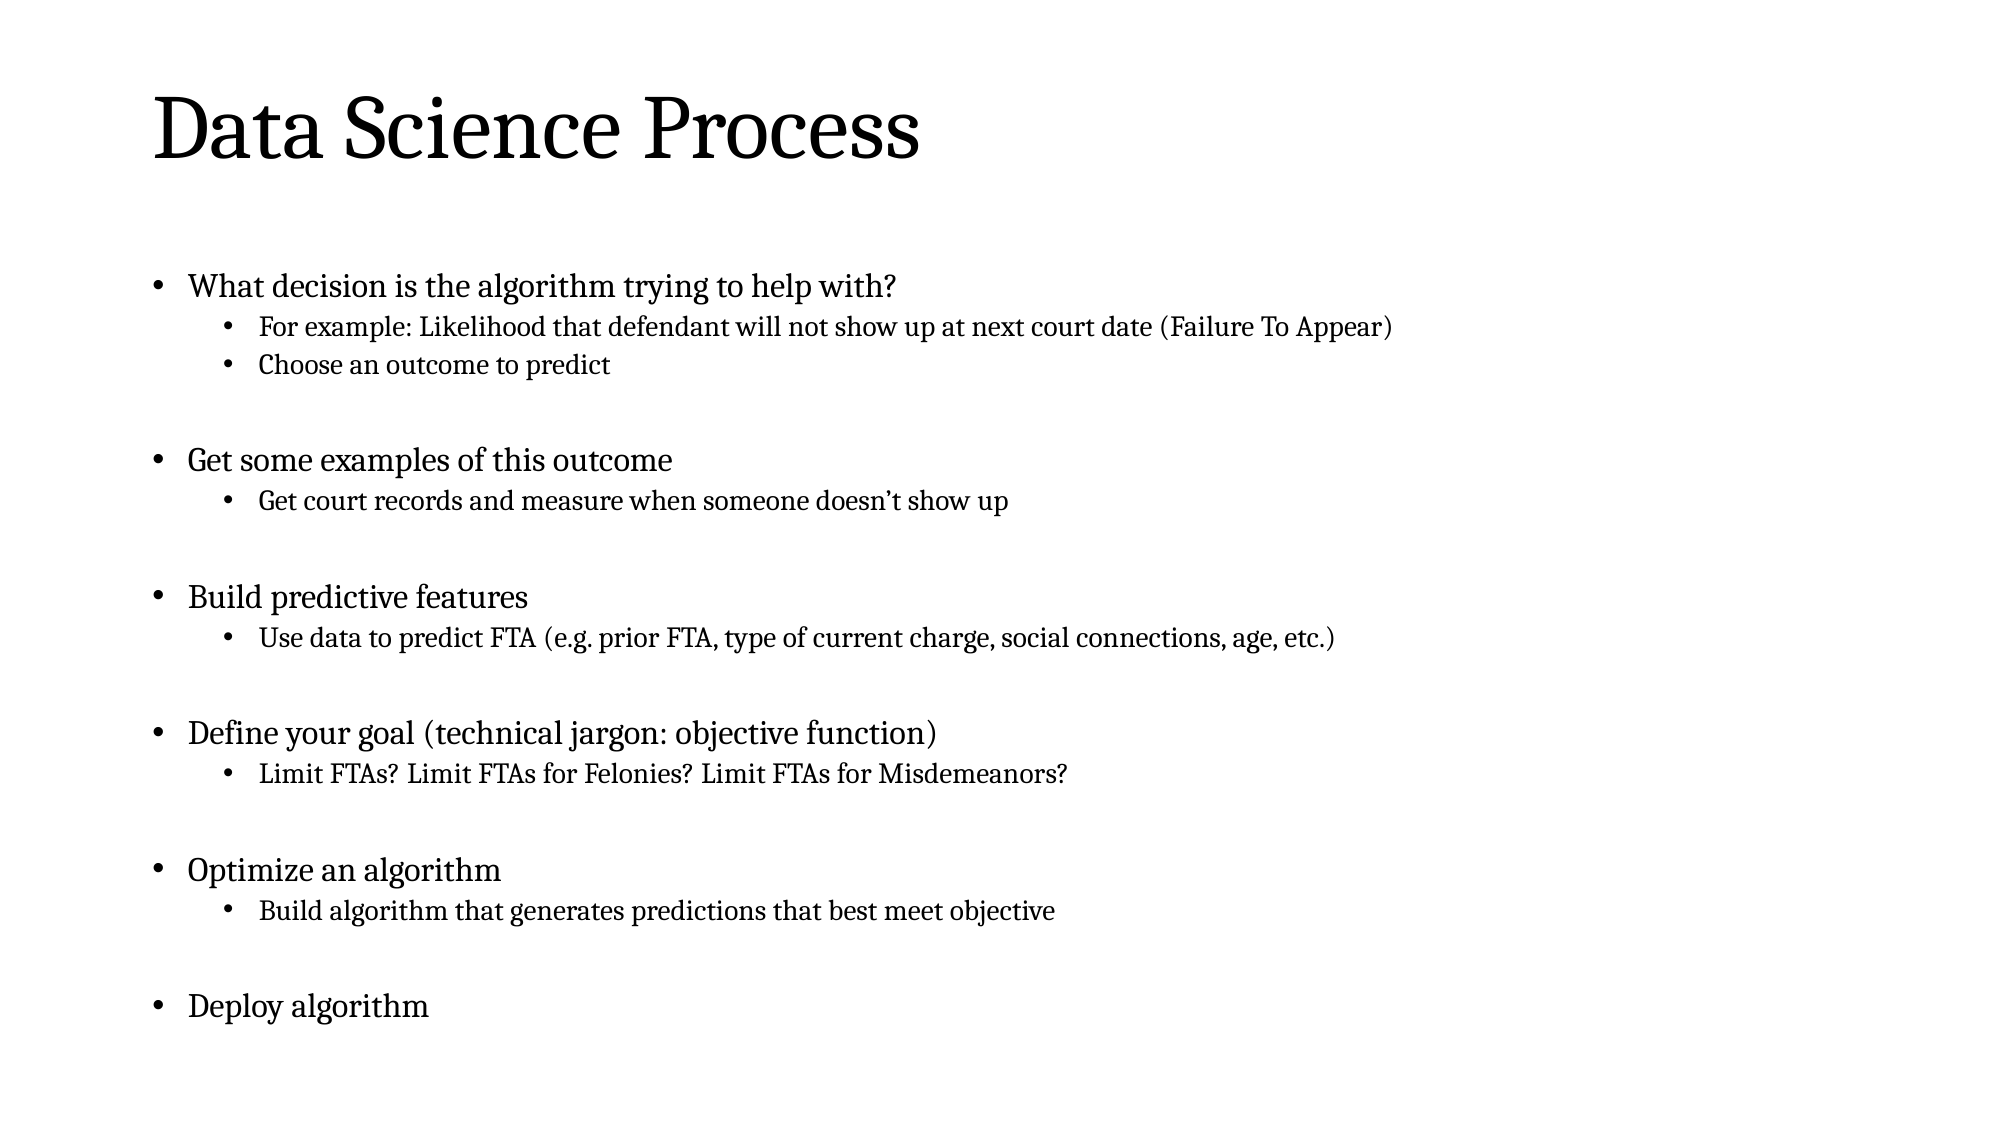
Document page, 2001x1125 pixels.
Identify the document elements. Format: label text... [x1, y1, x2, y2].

title Data Science Process [137, 20, 1863, 238]
list What decision is the algorithm trying to help with? For example: Likelihood that defendant will not show up at next court date (Failure To Appear) Choose an outcome to predict Get some examples of this outcome Get court records and measure when someone doesn’t show up Build predictive features Use data to predict FTA (e.g. prior FTA, type of current charge, social connections, age, etc.) Define your goal (technical jargon: objective function) Limit FTAs? Limit FTAs for Felonies? Limit FTAs for Misdemeanors? Optimize an algorithm Build algorithm that generates predictions that best meet objective Deploy algorithm [137, 260, 1863, 1041]
